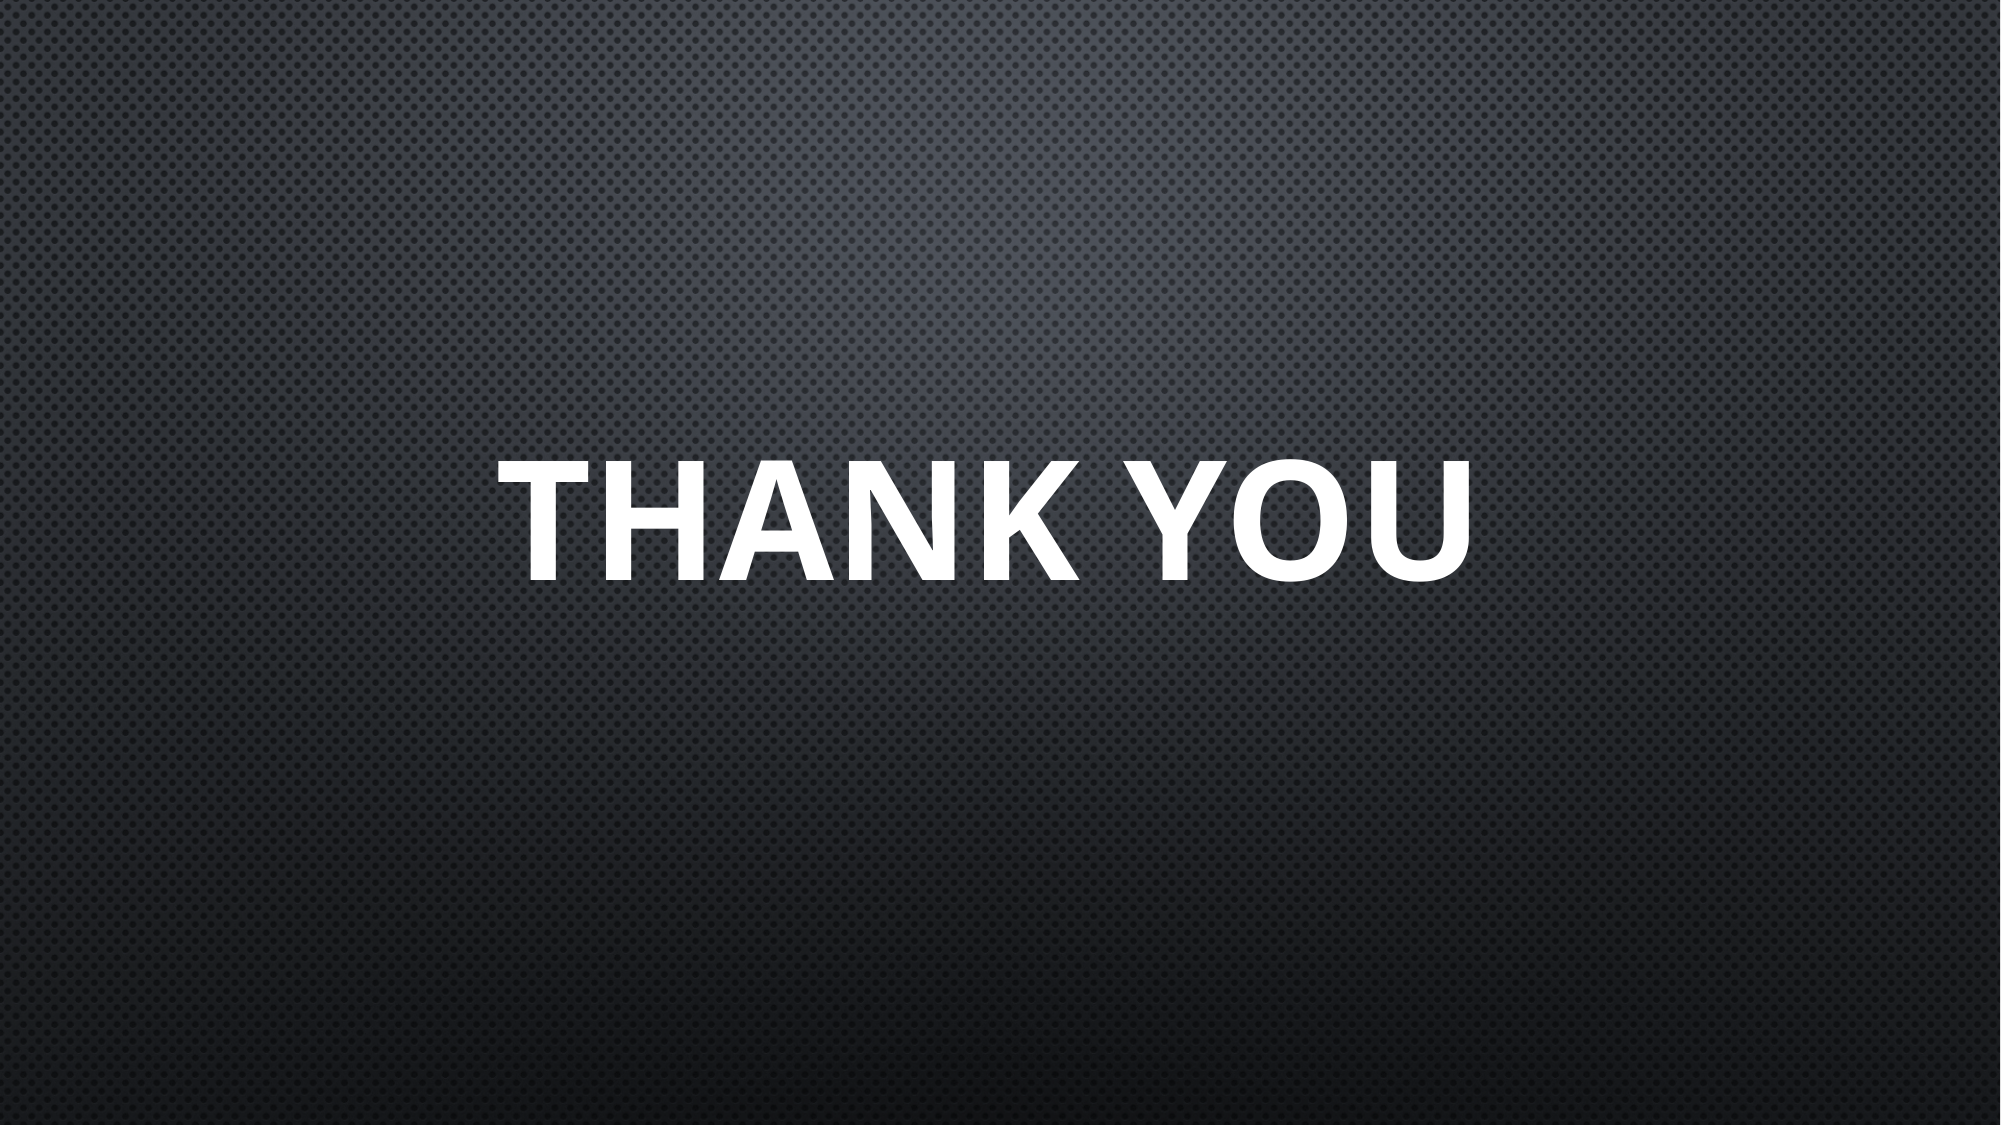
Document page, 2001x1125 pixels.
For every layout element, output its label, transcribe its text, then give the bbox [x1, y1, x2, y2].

text_box THANK YOU [480, 406, 1612, 622]
